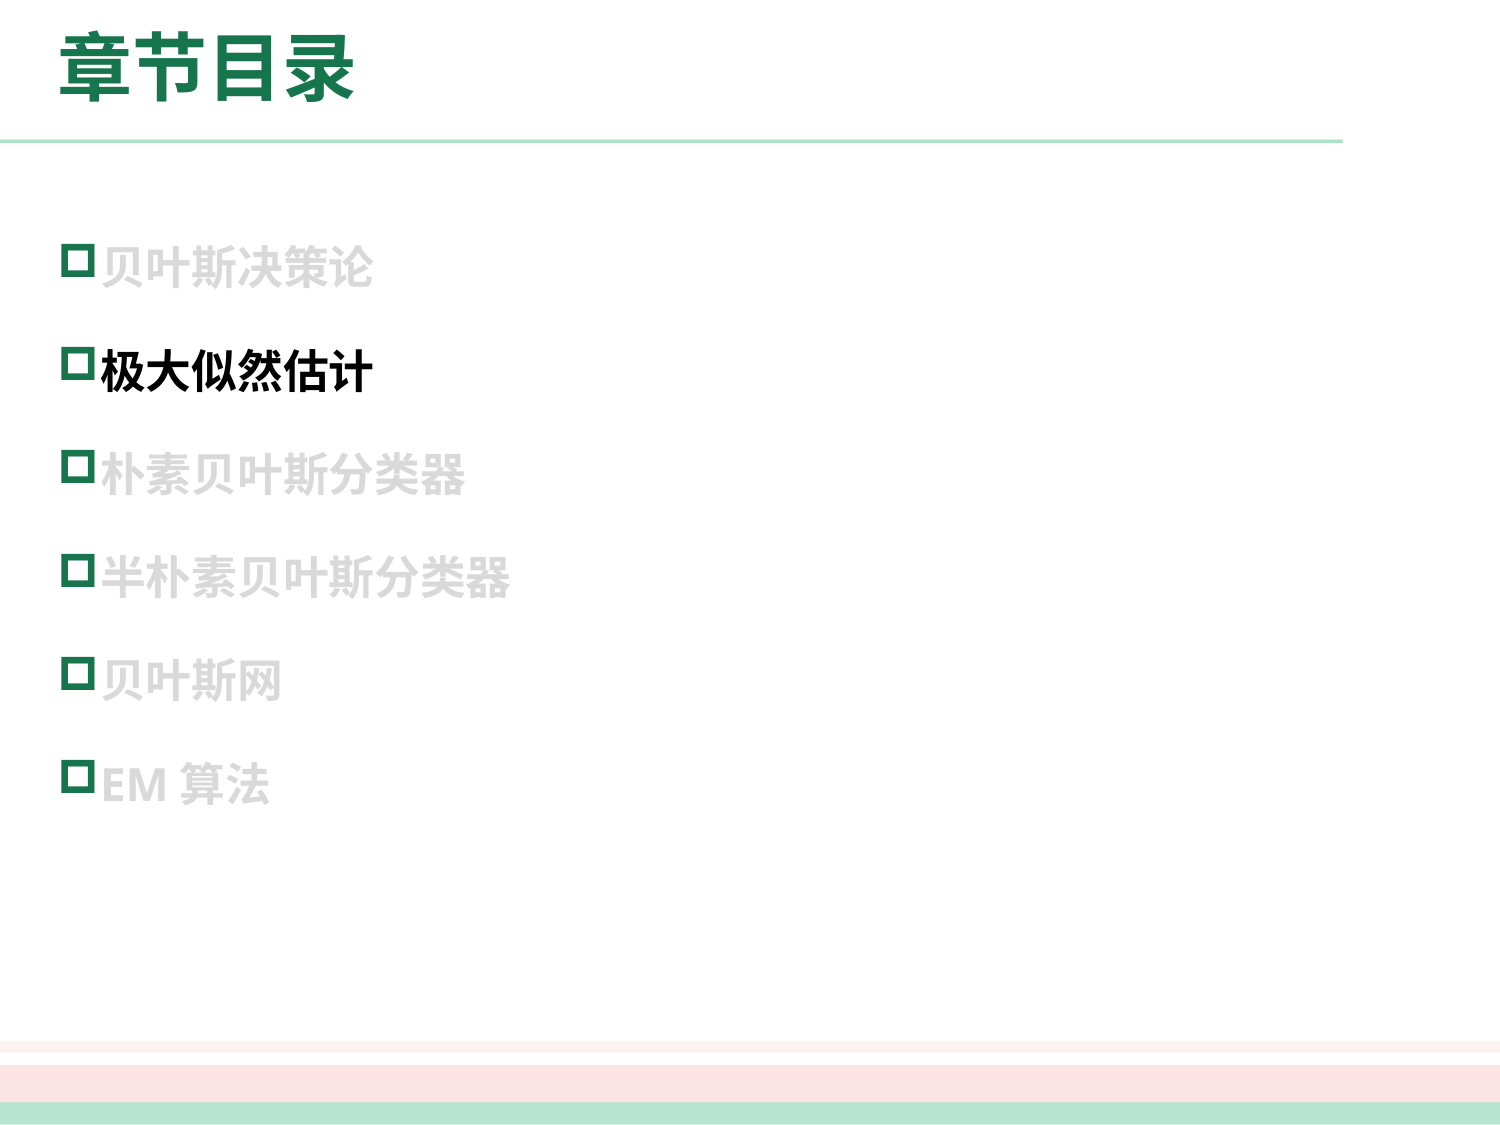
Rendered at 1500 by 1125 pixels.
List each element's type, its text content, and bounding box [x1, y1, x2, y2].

list 贝叶斯决策论 极大似然估计 朴素贝叶斯分类器 半朴素贝叶斯分类器 贝叶斯网 EM算法 [42, 203, 1457, 811]
picture [0, 0, 1500, 1125]
title 章节目录 [42, 7, 1337, 135]
